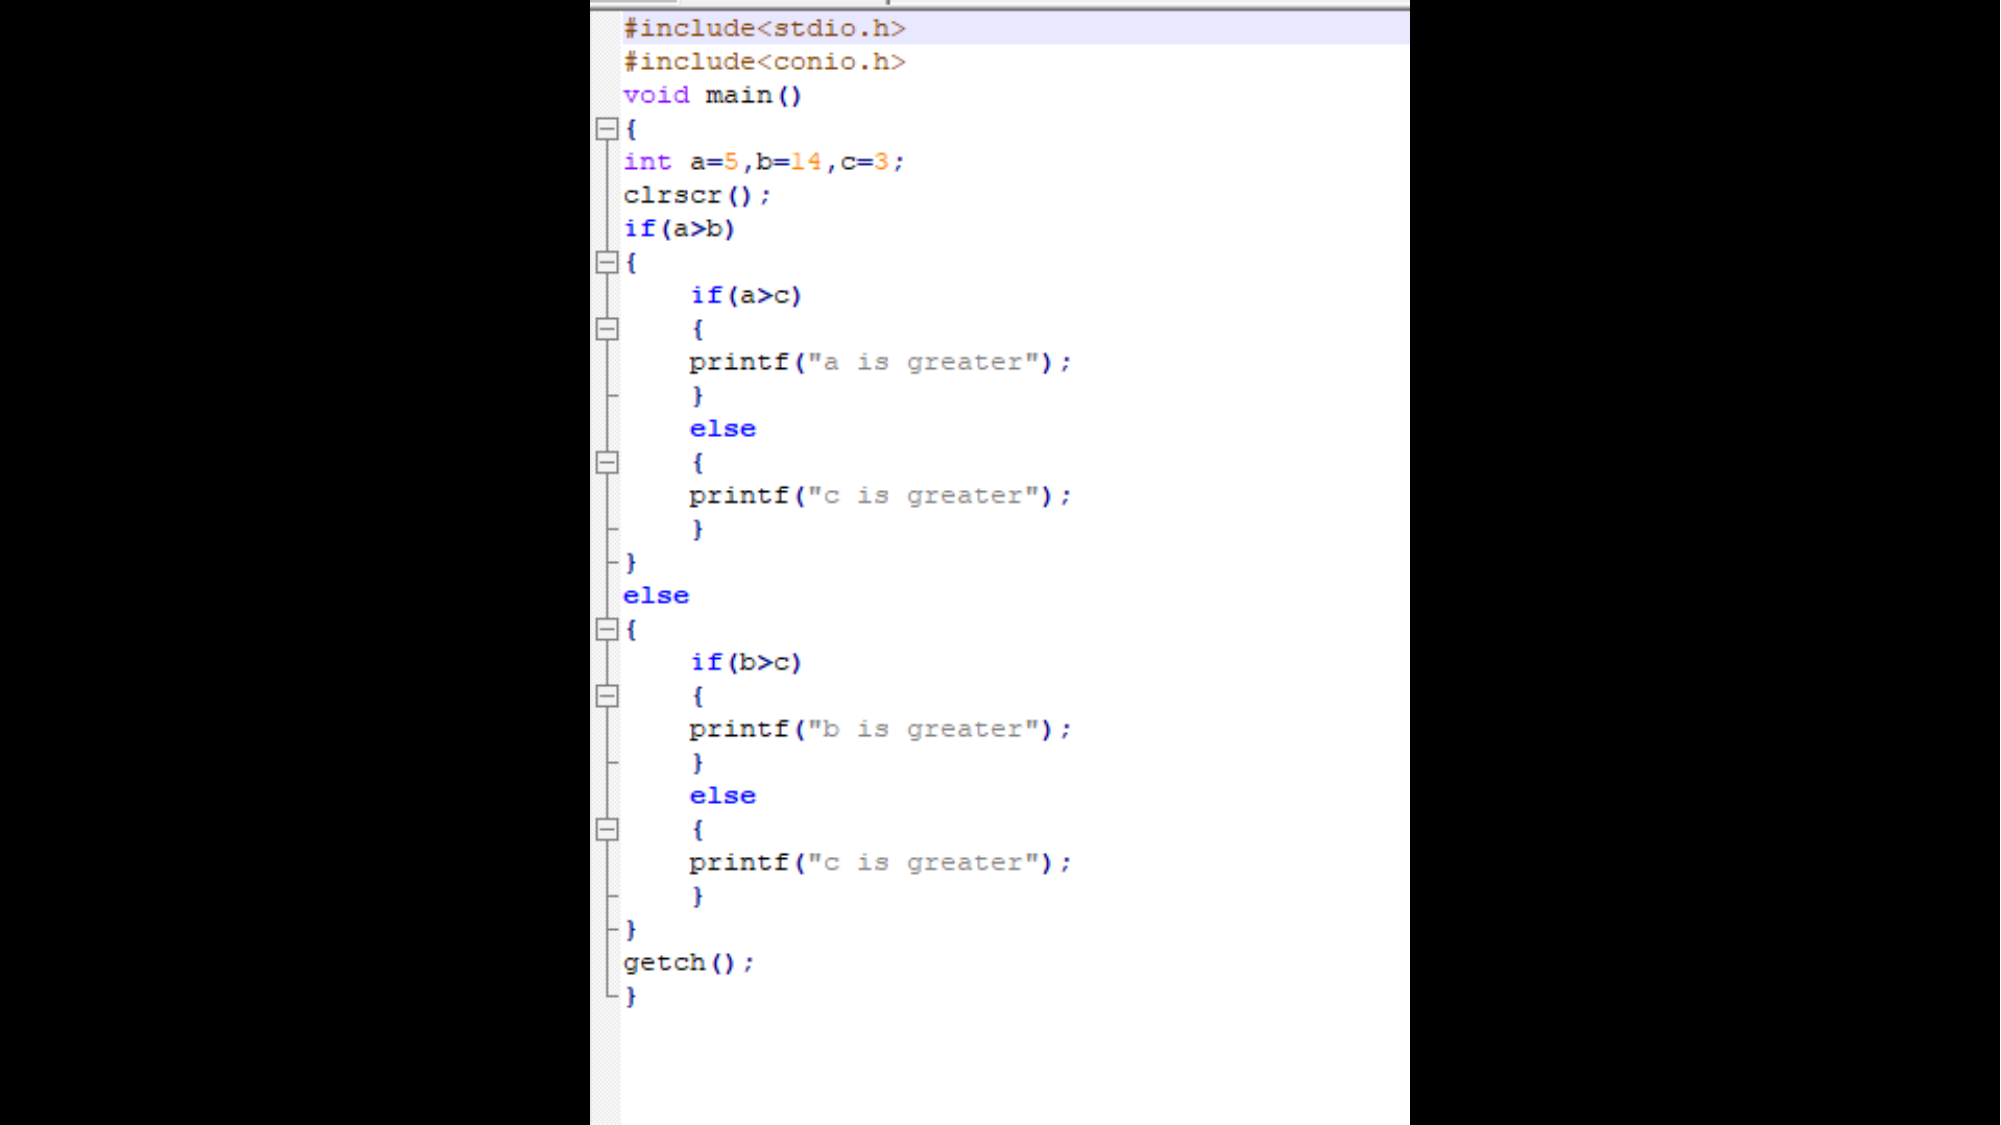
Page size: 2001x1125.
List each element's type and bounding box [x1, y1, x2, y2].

picture [590, 0, 1410, 1125]
